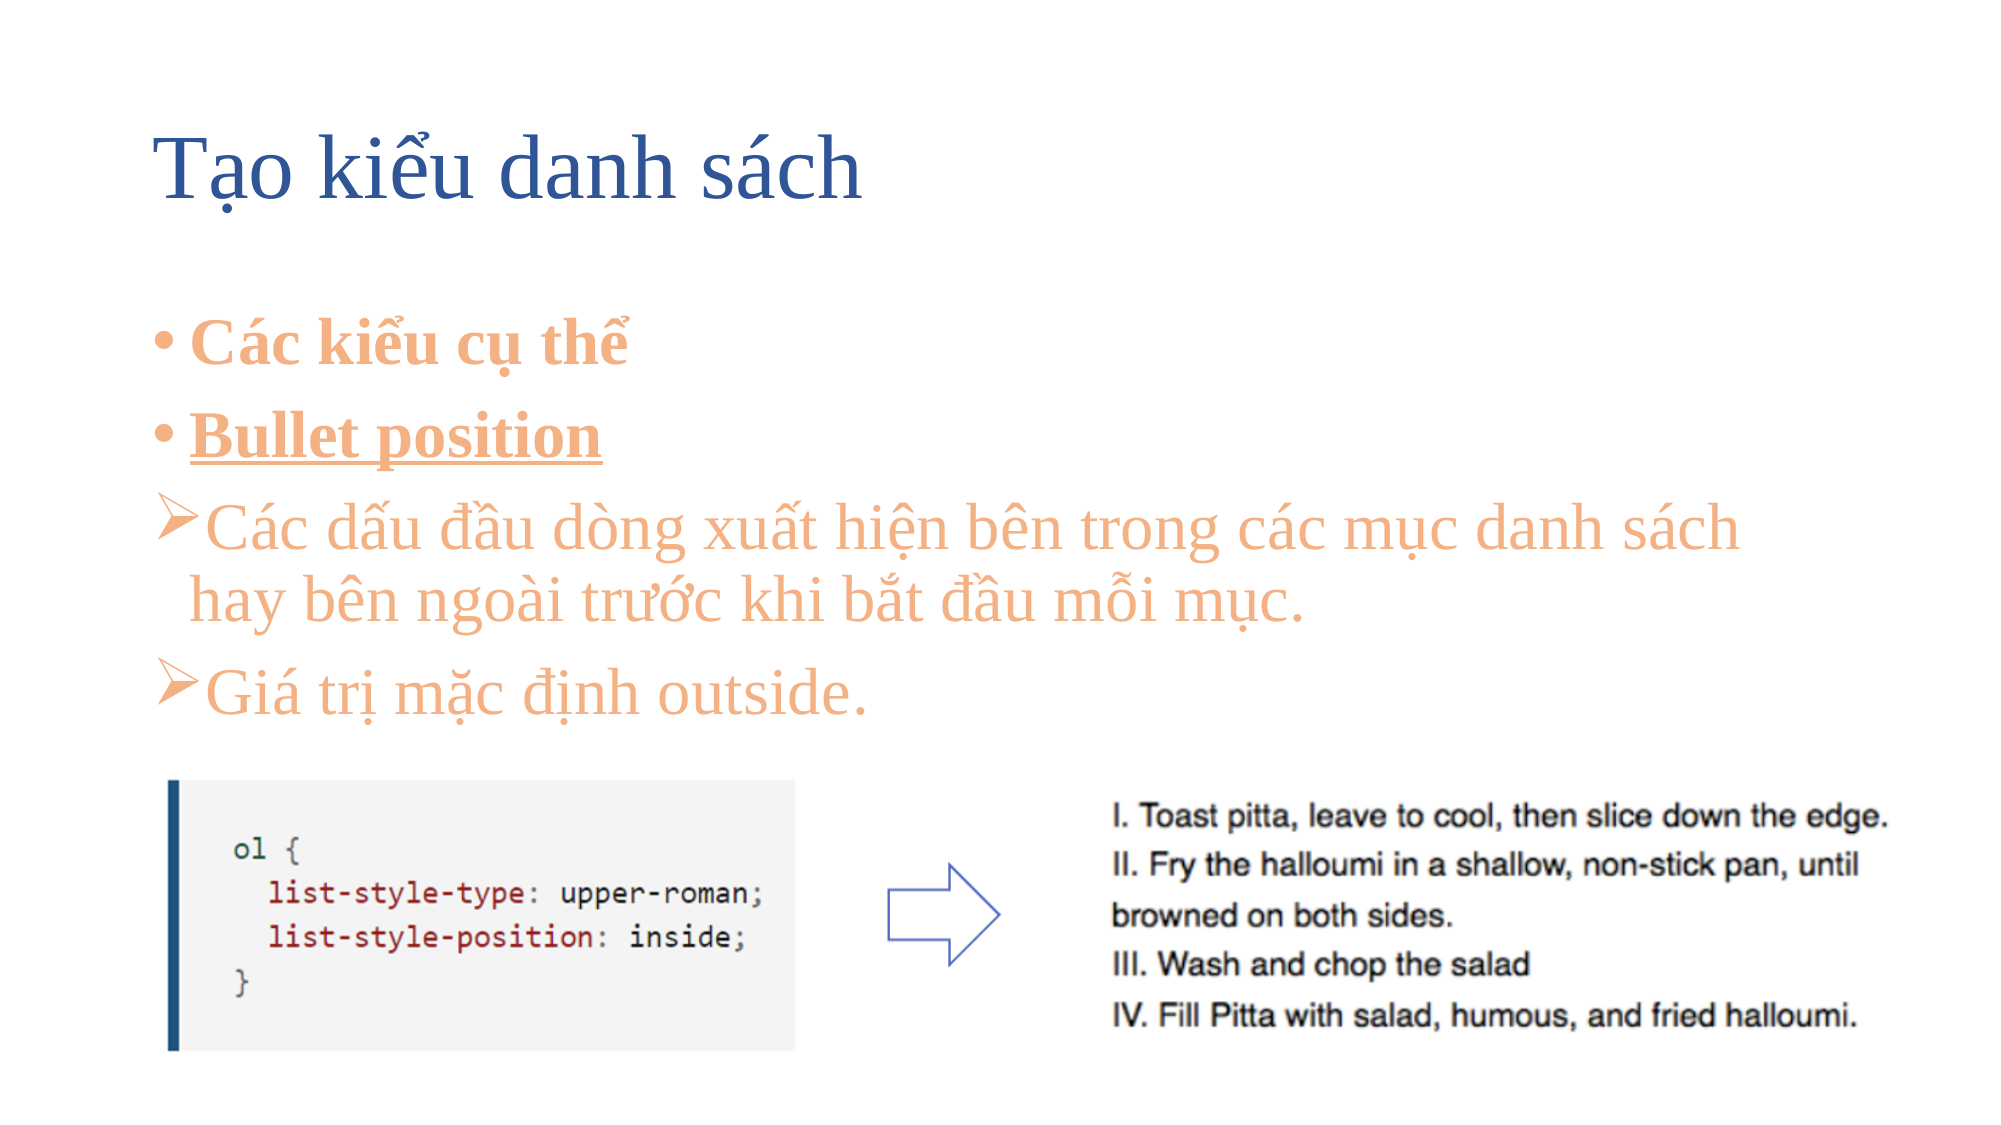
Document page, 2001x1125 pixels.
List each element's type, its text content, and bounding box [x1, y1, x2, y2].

picture [106, 754, 1909, 1088]
title Tạo kiểu danh sách [137, 59, 1863, 278]
list Các kiểu cụ thể Bullet position Các dấu đầu dòng xuất hiện bên trong các mục danh sách hay bên ngoài trước khi bắt đầu mỗi mục. Giá trị mặc định outside. [137, 299, 1863, 754]
